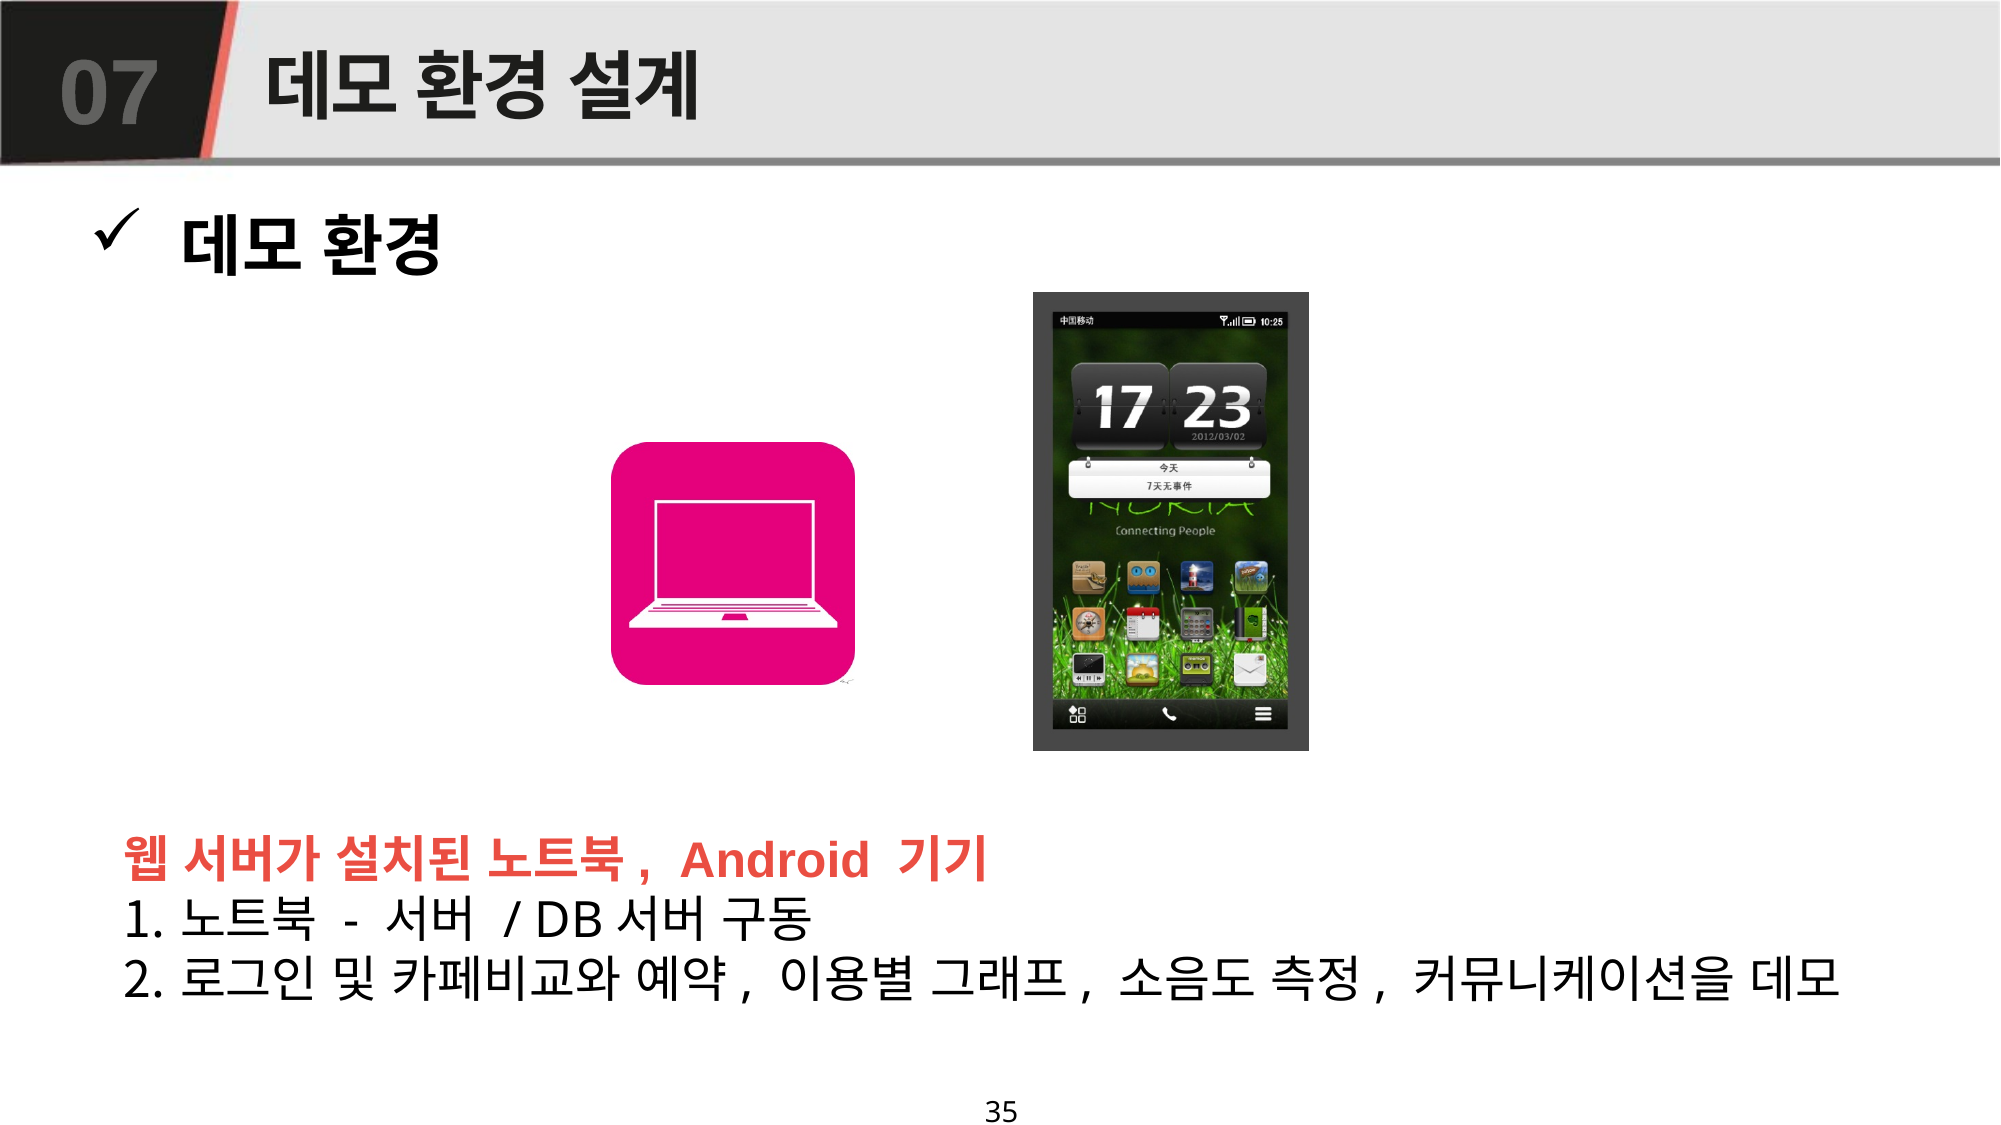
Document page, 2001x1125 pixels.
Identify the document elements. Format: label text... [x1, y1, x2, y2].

text_box 웹 서버가 설치된 노트북, Android 기기 노트북 - 서버 / DB서버 구동 로그인 및 카페비교와 예약, 이용별 그래프, 소음도 측정, 커뮤니케이션을 데모 [109, 820, 1857, 1016]
text_box 데모 환경 [74, 196, 1722, 291]
slide_number 35 [776, 1083, 1227, 1125]
picture [0, 0, 2000, 1124]
text_box 07 [43, 24, 176, 150]
title 데모 환경 설계 [249, 5, 1975, 174]
